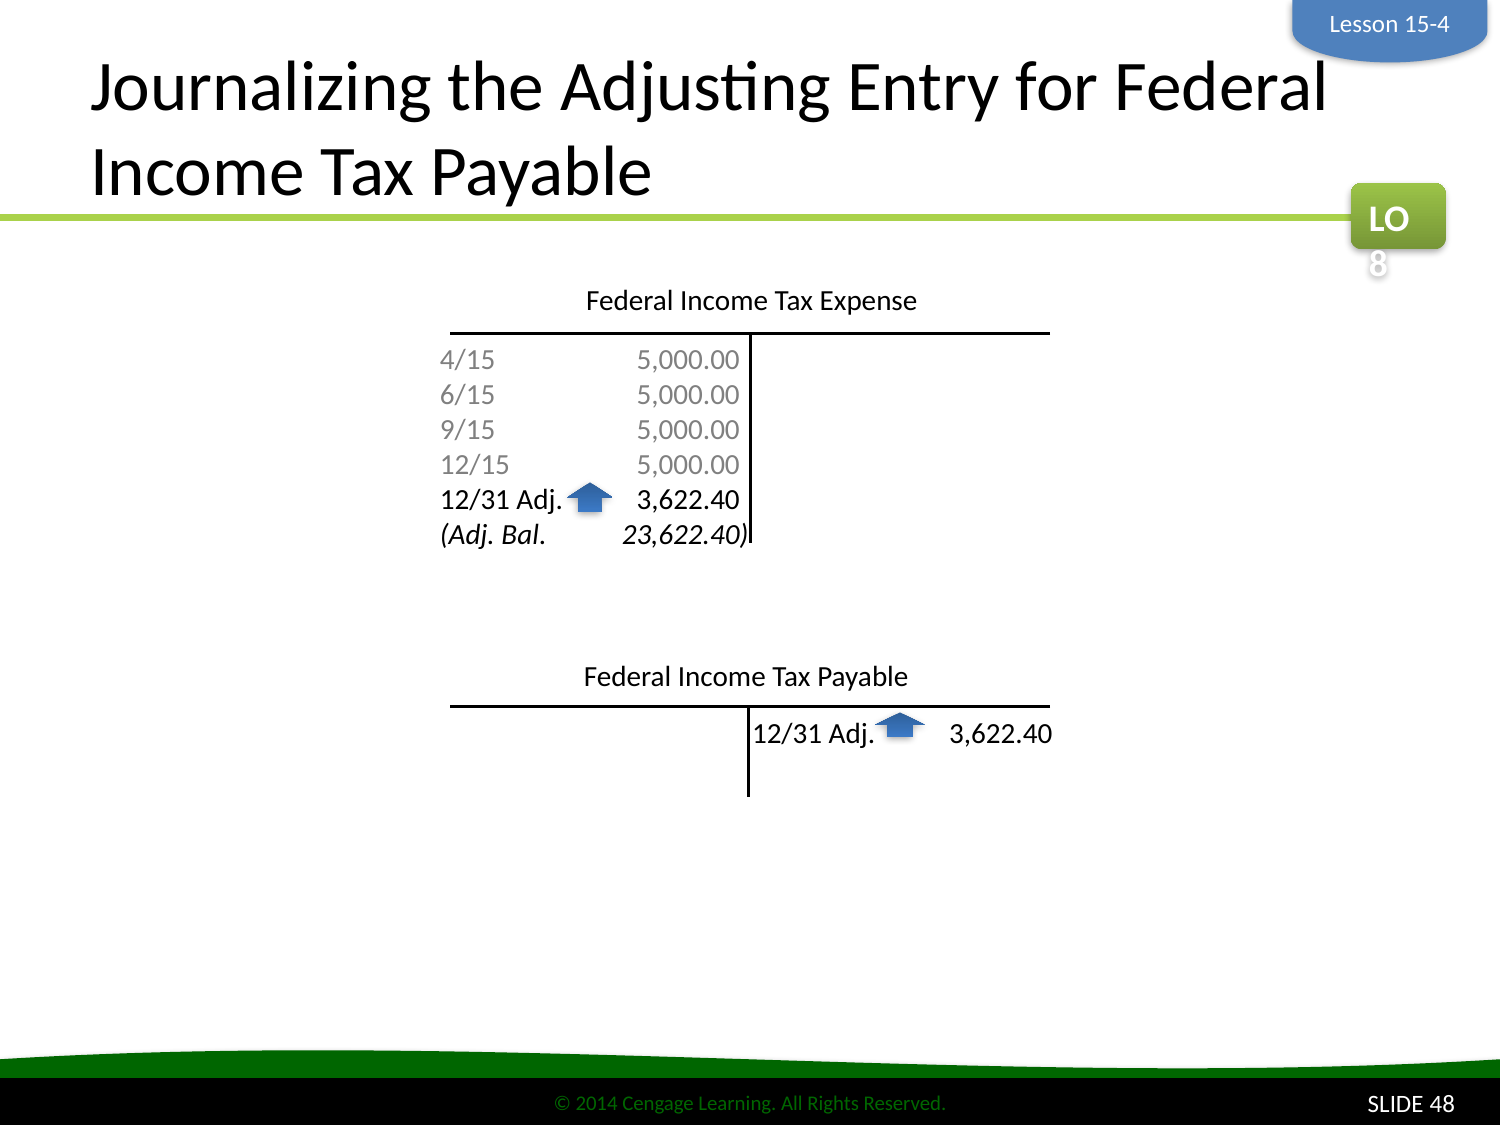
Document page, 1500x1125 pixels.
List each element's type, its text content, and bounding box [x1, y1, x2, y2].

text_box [424, 273, 1051, 561]
title Journalizing the Adjusting Entry for Federal Income Tax Payable [75, 29, 1350, 218]
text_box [449, 649, 1101, 798]
text_box LO8 [1350, 183, 1446, 250]
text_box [1292, 0, 1488, 63]
slide_number SLIDE 48 [1170, 1080, 1470, 1125]
